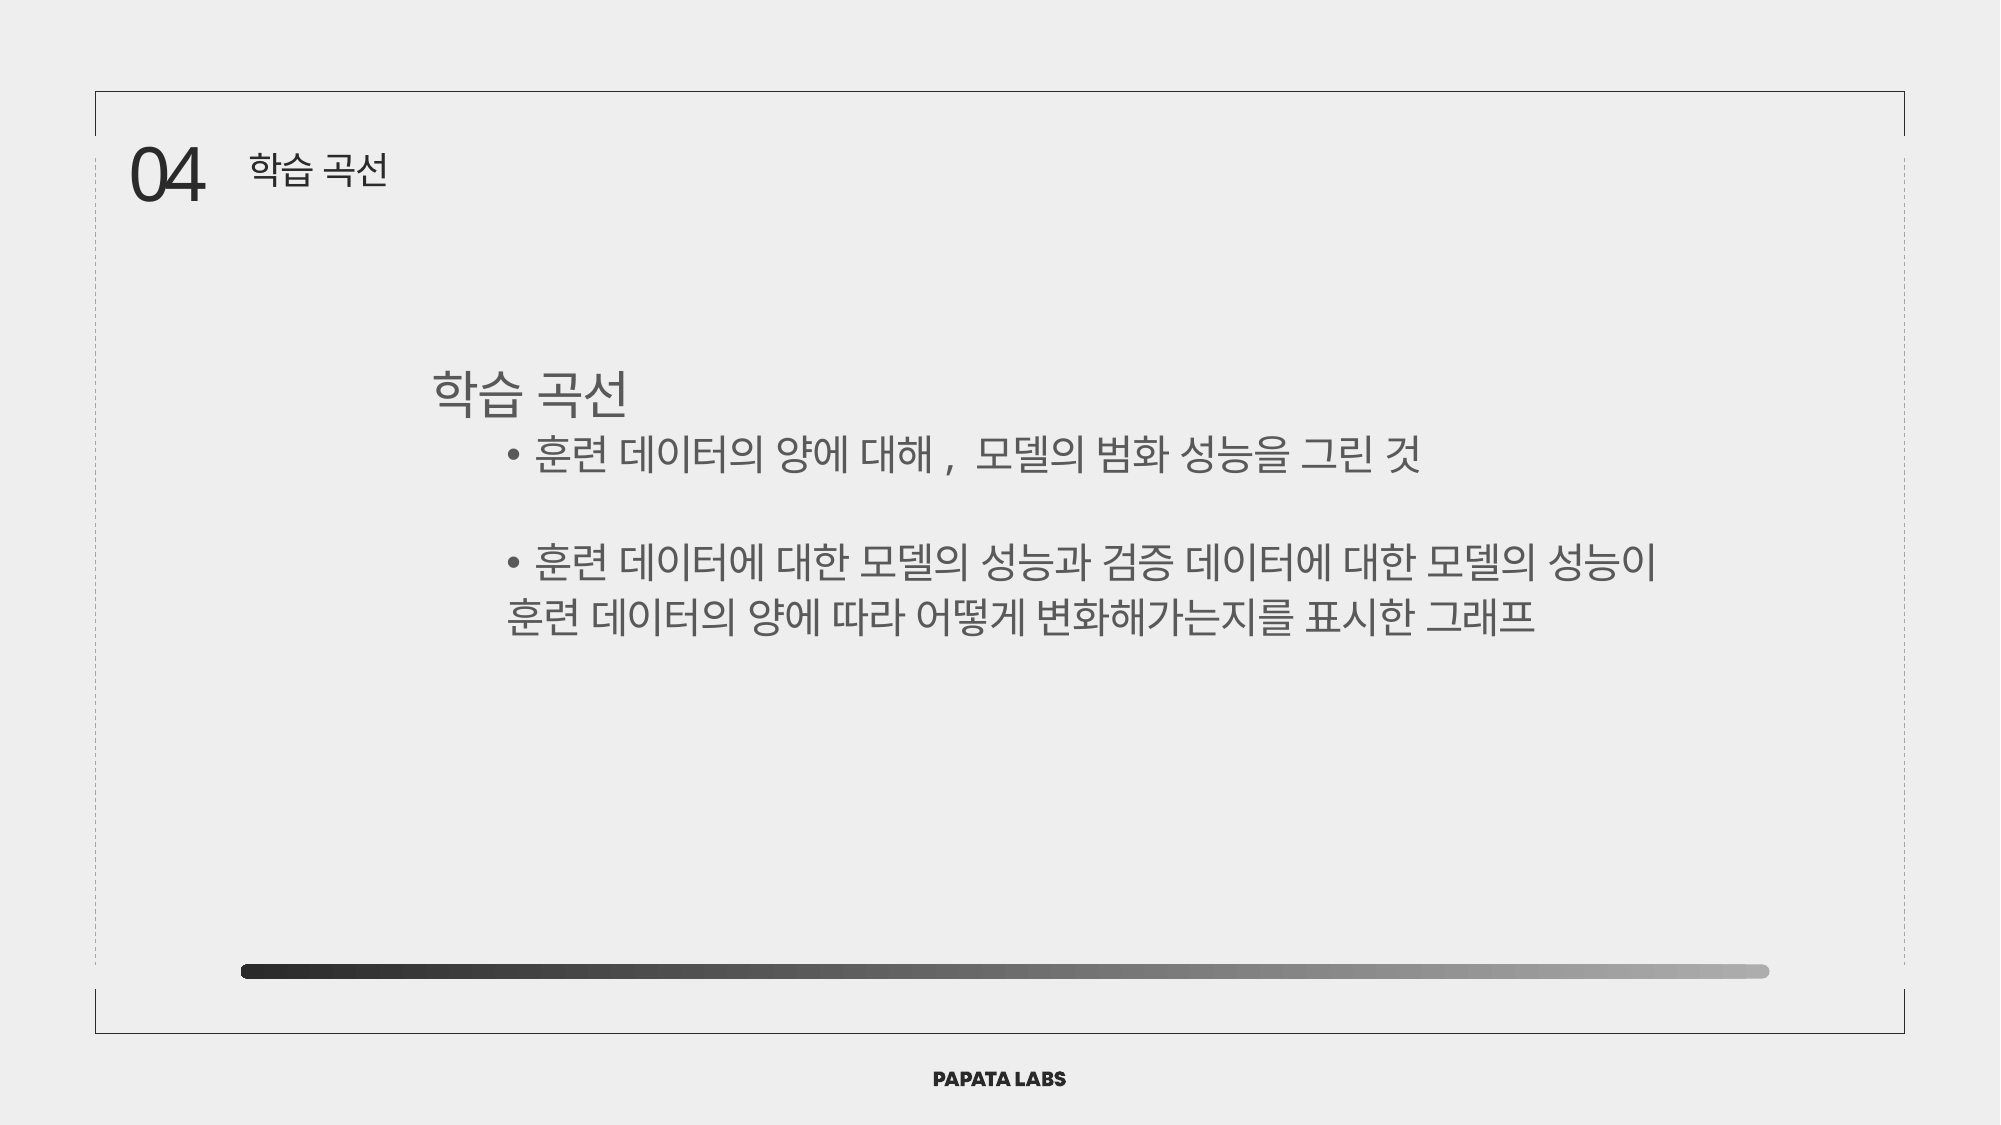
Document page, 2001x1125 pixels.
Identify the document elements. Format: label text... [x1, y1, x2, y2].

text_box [933, 1071, 1066, 1087]
text_box [95, 988, 1905, 1034]
text_box 04 [119, 123, 217, 219]
text_box 학습 곡선 훈련 데이터의 양에 대해, 모델의 범화 성능을 그린 것 훈련 데이터에 대한 모델의 성능과 검증 데이터에 대한 모델의 성능이 훈련 데이터의 양에 따라 어떻게 변화해가는지를 표시한 그래프 [422, 359, 1678, 645]
text_box [239, 963, 1771, 980]
text_box [95, 91, 1905, 137]
text_box 학습 곡선 [239, 144, 399, 196]
